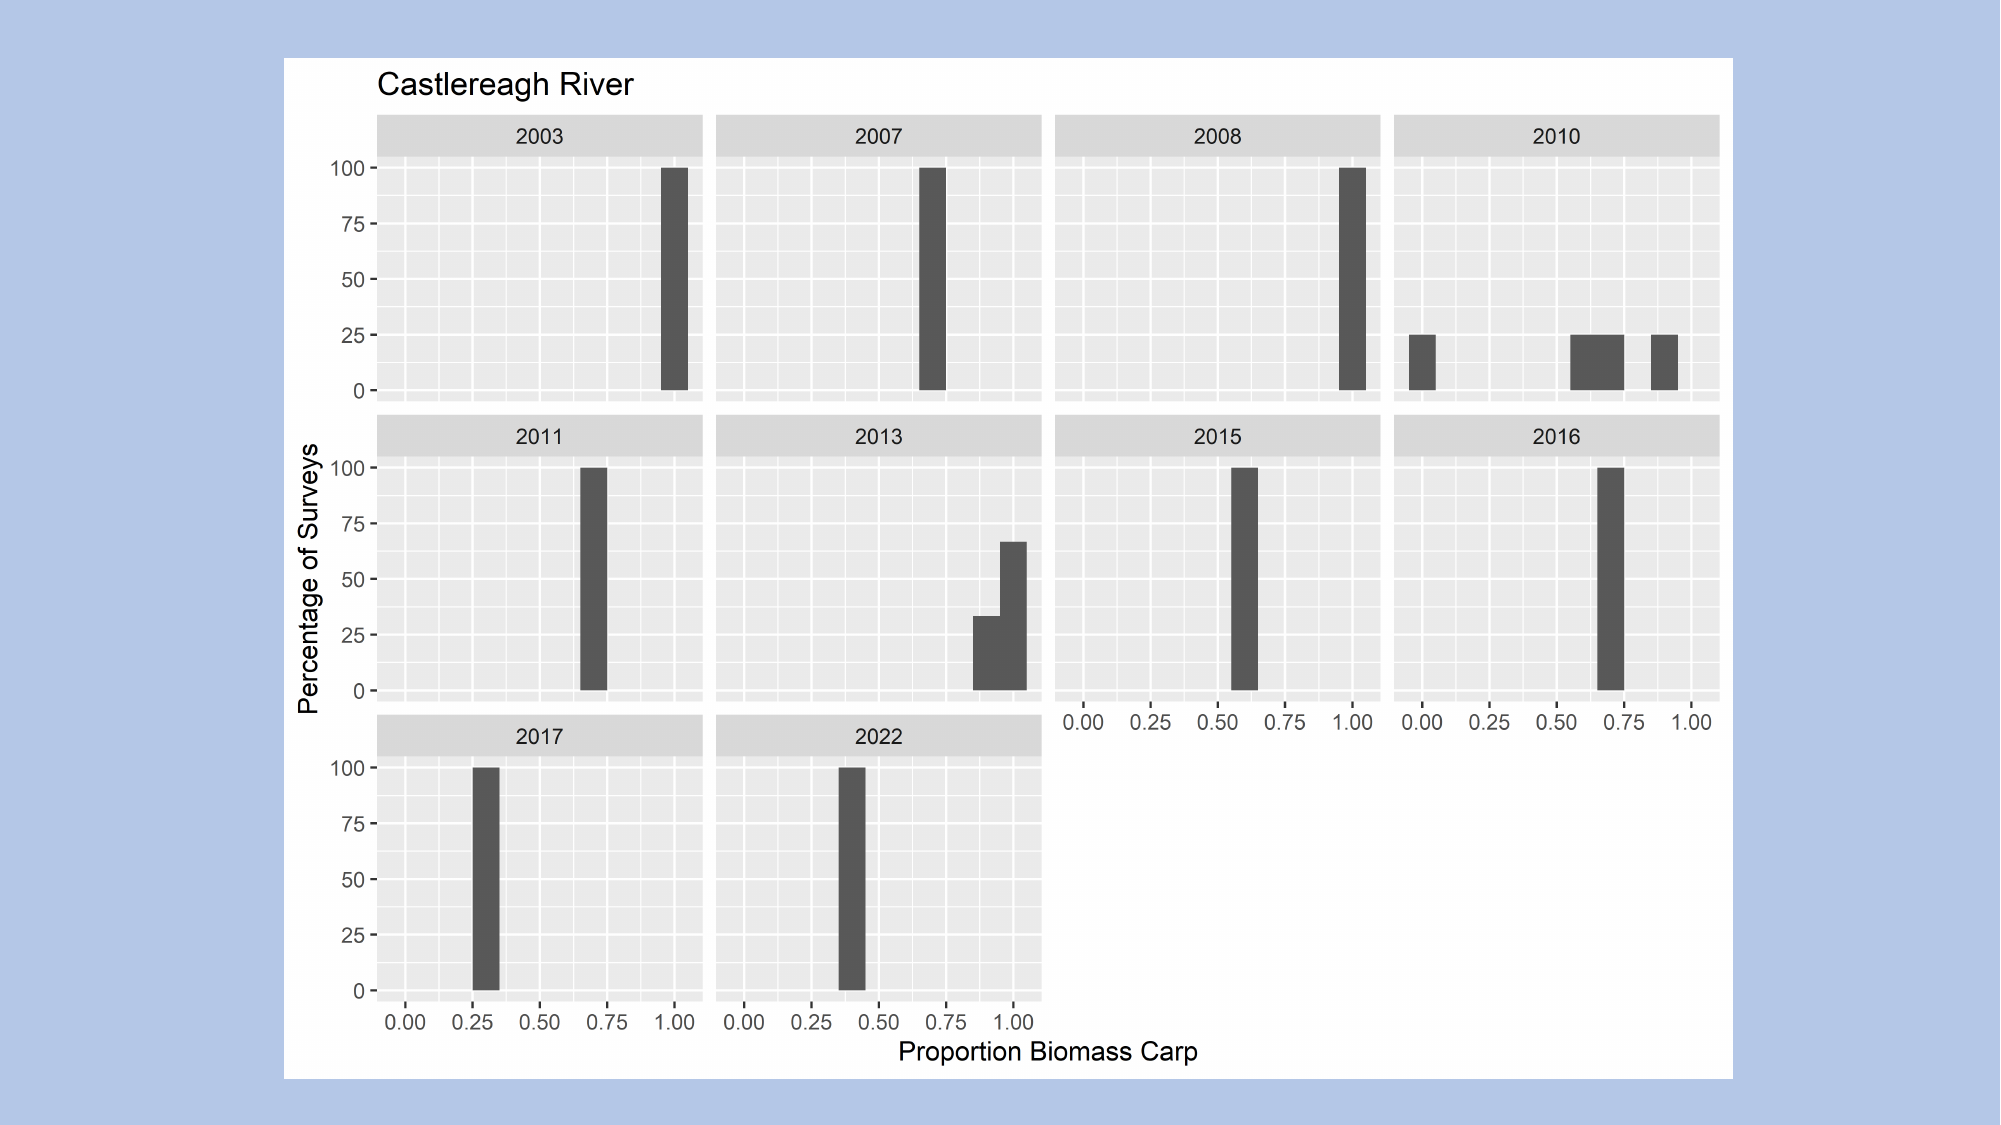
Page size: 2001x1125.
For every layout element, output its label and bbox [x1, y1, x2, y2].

picture [284, 58, 1733, 1079]
